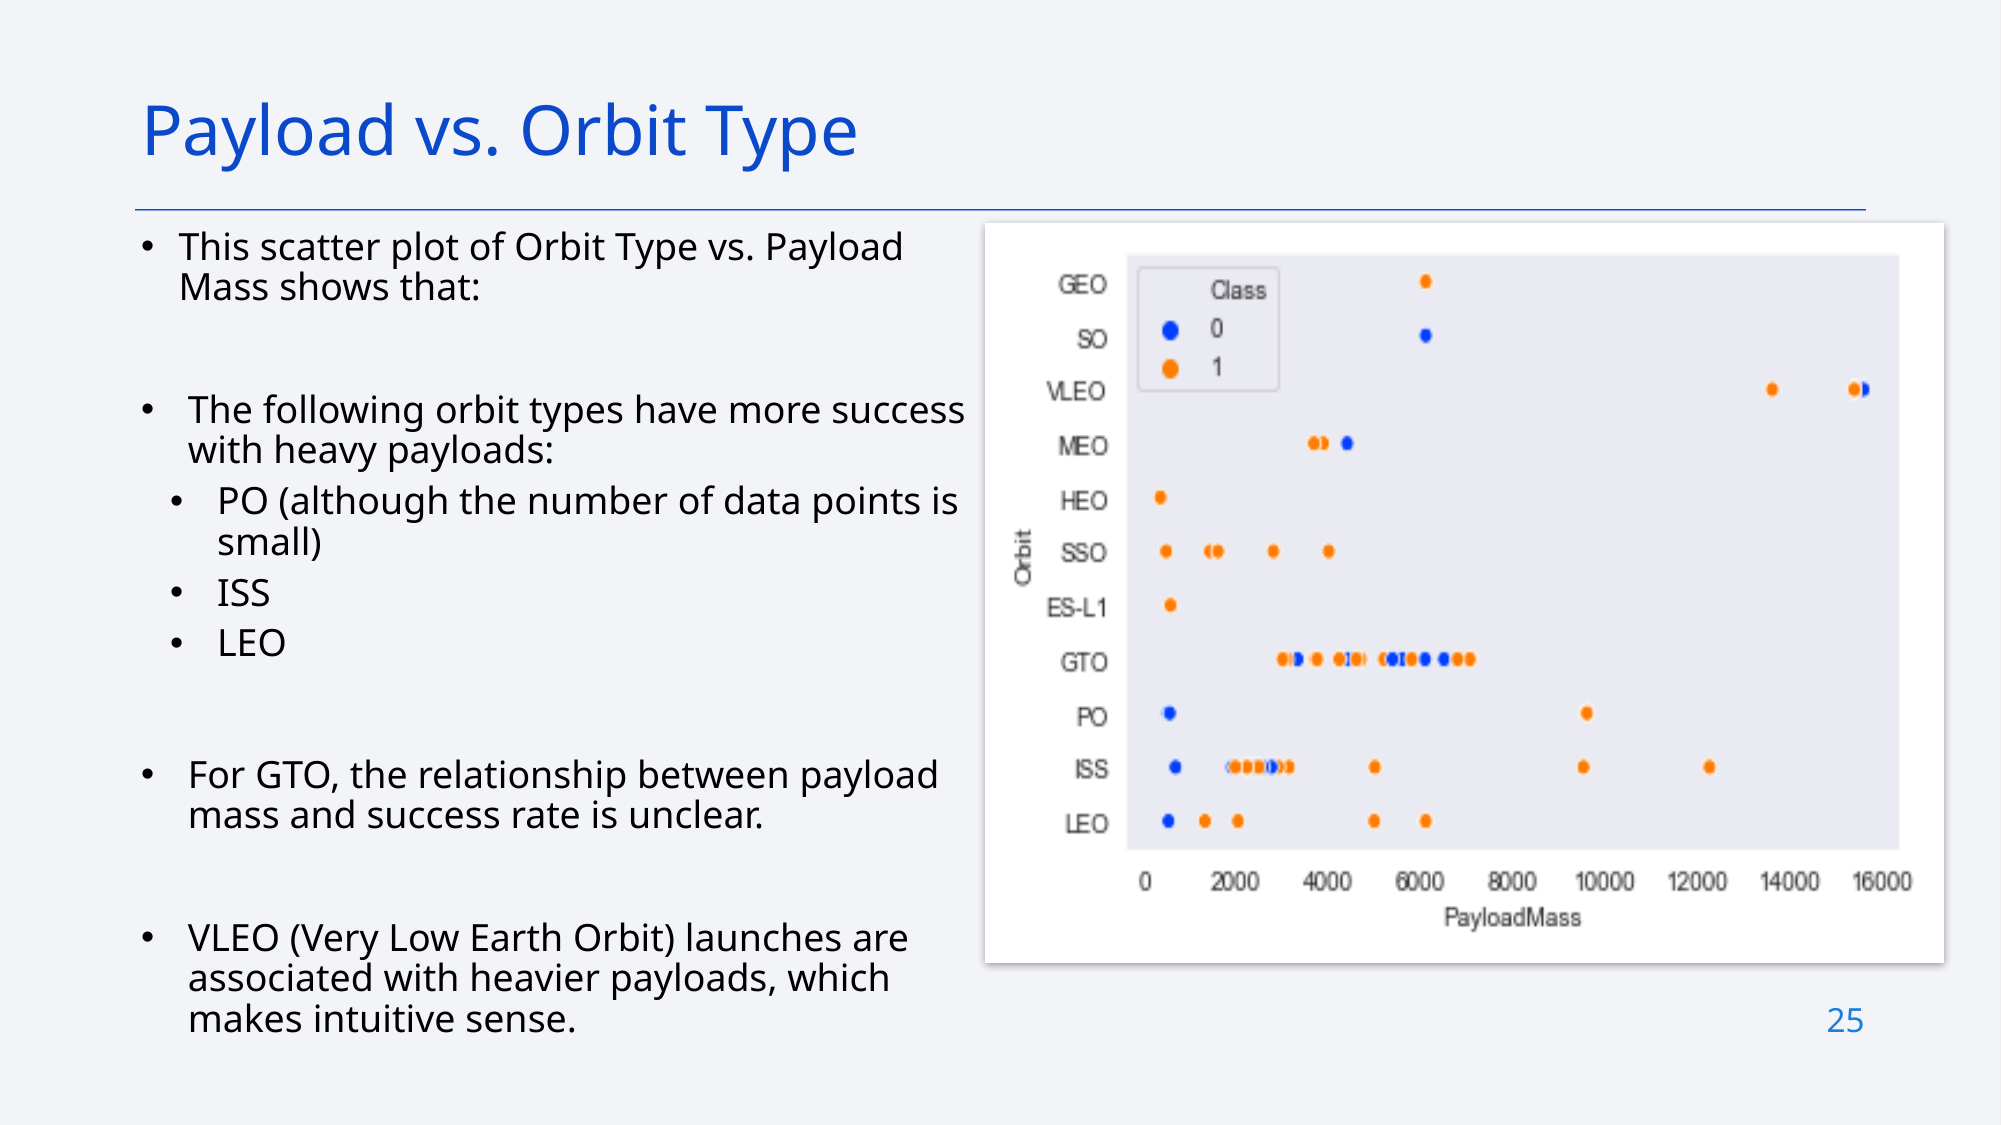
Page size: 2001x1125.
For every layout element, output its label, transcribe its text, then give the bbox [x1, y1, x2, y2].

picture [0, 0, 2001, 1125]
slide_number 25 [1429, 988, 1880, 1055]
list This scatter plot of Orbit Type vs. Payload Mass shows that: The following orbit types have more success with heavy payloads: PO (although the number of data points is small) ISS LEO For GTO, the relationship between payload mass and success rate is unclear. VLEO (Very Low Earth Orbit) launches are associated with heavier payloads, which makes intuitive sense. [126, 220, 987, 846]
text_box Payload vs. Orbit Type [126, 88, 1852, 179]
